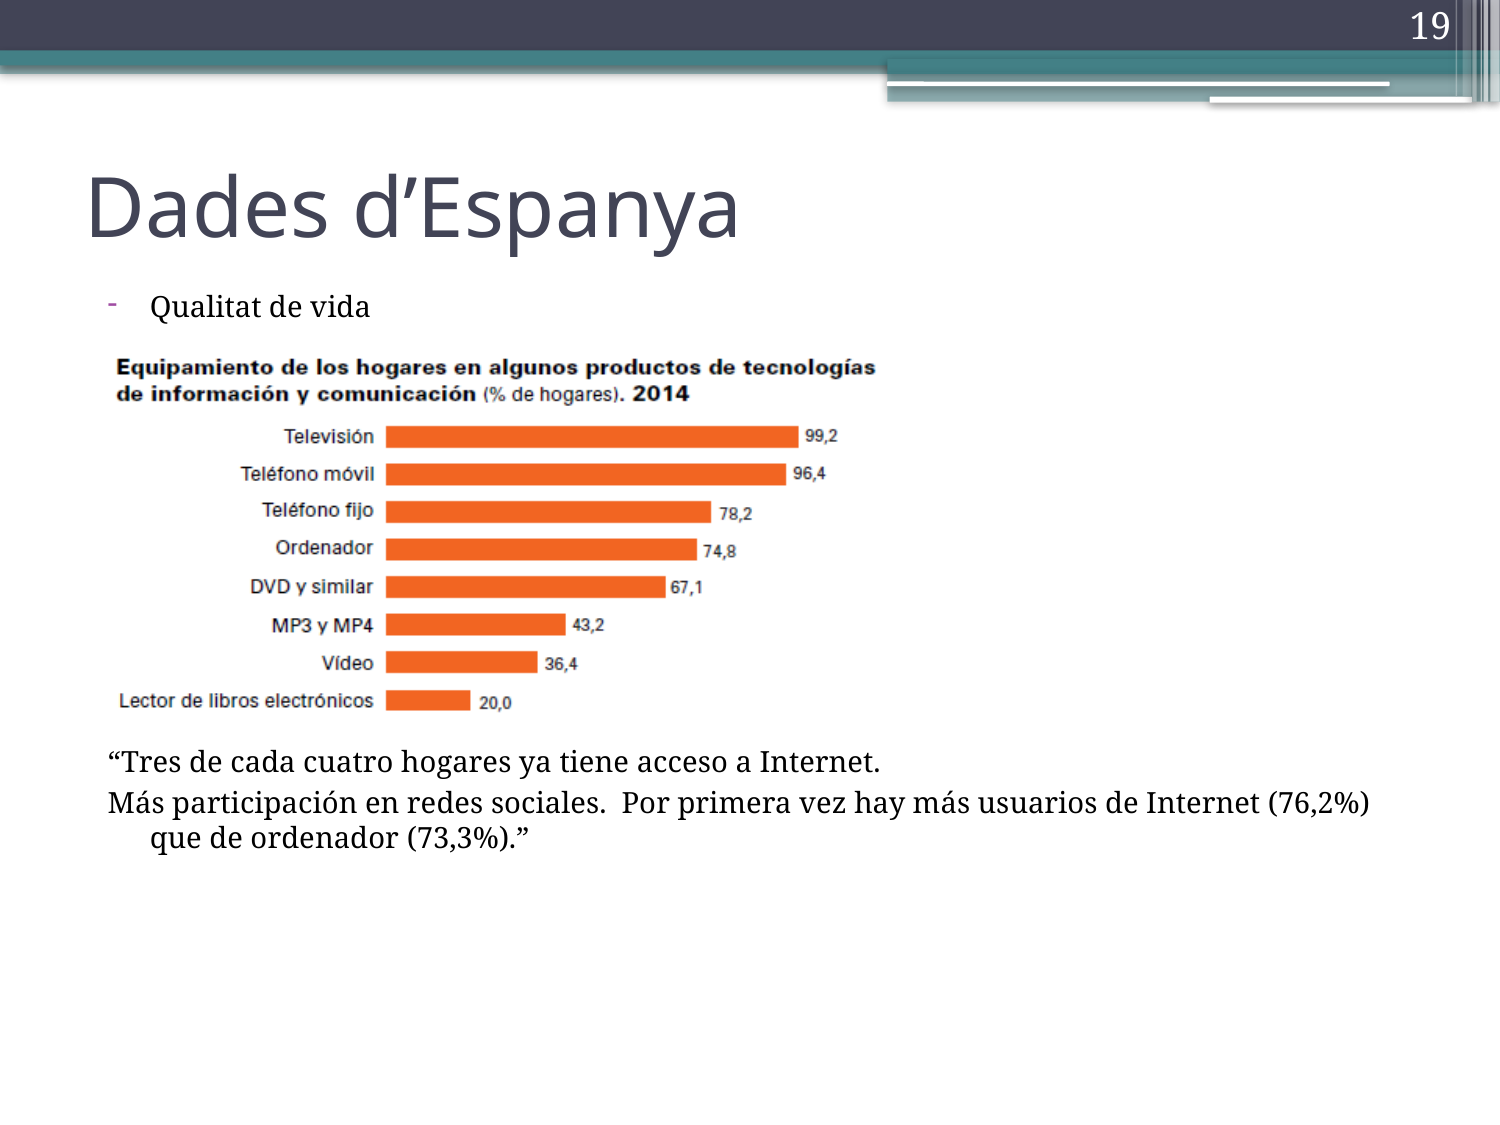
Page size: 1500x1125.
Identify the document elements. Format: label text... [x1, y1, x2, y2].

title Dades d’Espanya [70, 117, 1421, 293]
list Qualitat de vida “Tres de cada cuatro hogares ya tiene acceso a Internet. Más participación en redes sociales. Por primera vez hay más usuarios de Internet (76,2%) que de ordenador (73,3%).” [75, 281, 1430, 1125]
slide_number 19 [1341, 0, 1466, 61]
picture [105, 351, 903, 727]
